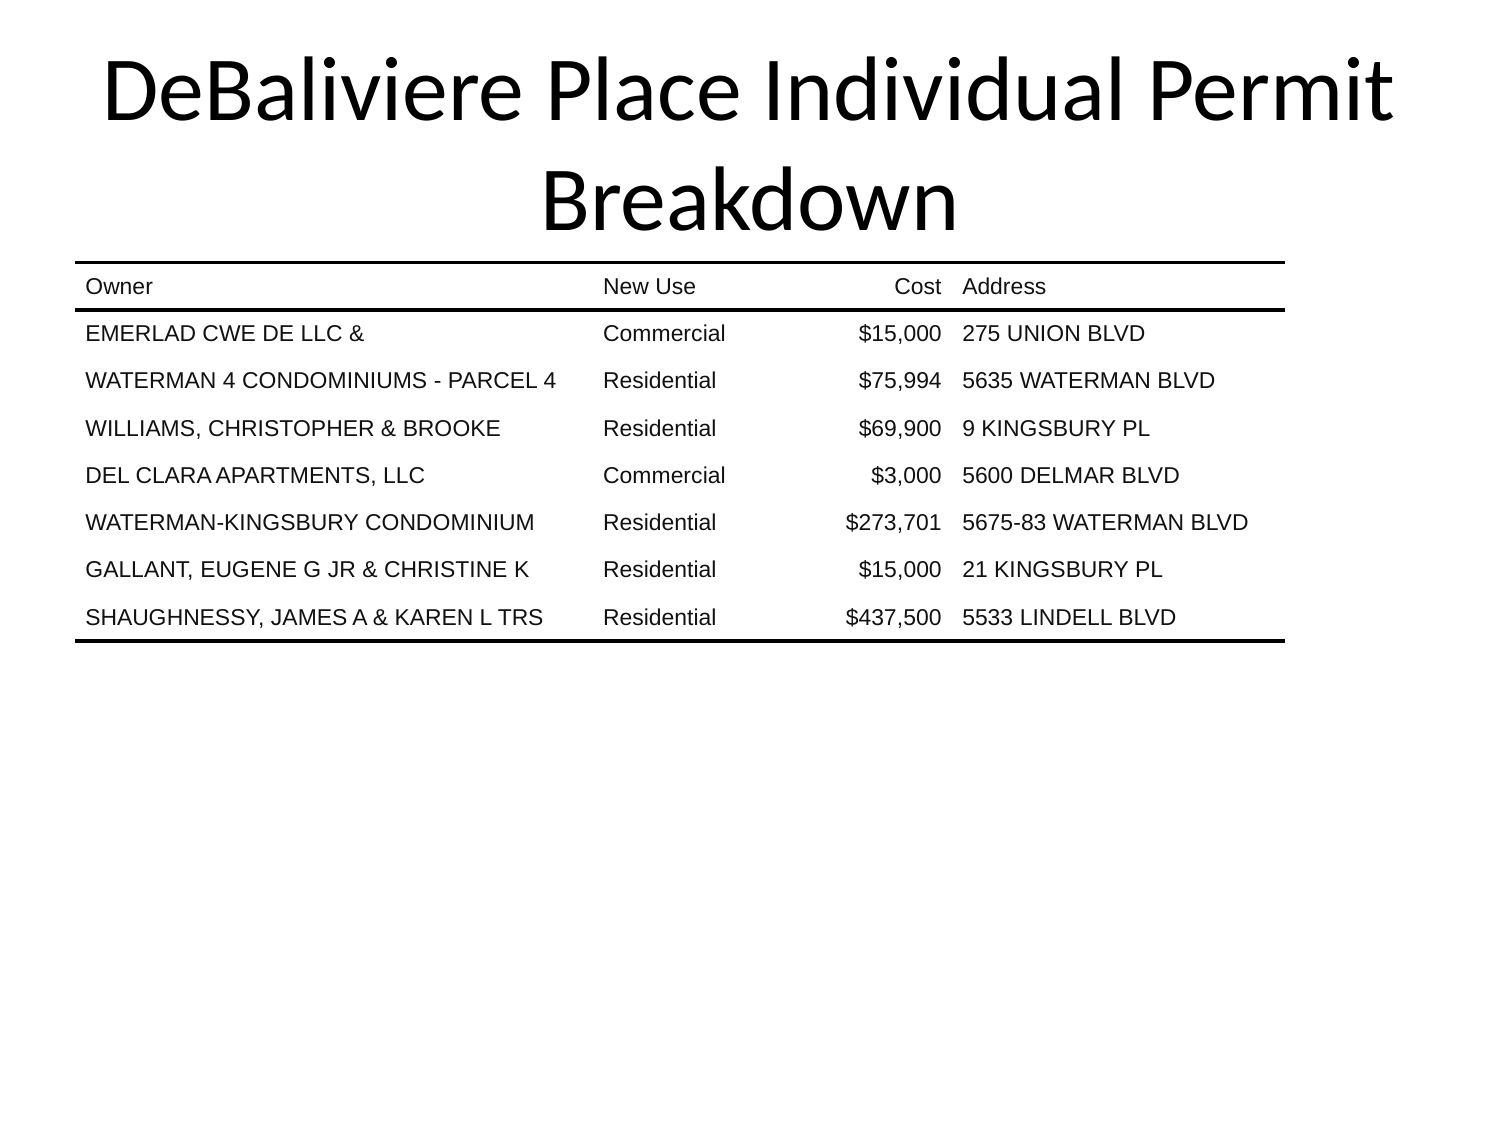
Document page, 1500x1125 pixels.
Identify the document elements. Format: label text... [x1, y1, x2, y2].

table_cell $69,900 [758, 405, 952, 452]
title DeBaliviere Place Individual Permit Breakdown [75, 45, 1425, 233]
table_cell Residential [593, 405, 758, 452]
table_cell SHAUGHNESSY, JAMES A & KAREN L TRS [75, 594, 593, 639]
table_cell 21 KINGSBURY PL [952, 546, 1285, 594]
table_cell 9 KINGSBURY PL [952, 405, 1285, 452]
table_cell $75,994 [758, 357, 952, 405]
table_cell 5635 WATERMAN BLVD [952, 357, 1285, 405]
table_cell $15,000 [758, 312, 952, 357]
table_cell Residential [593, 546, 758, 594]
table_cell GALLANT, EUGENE G JR & CHRISTINE K [75, 546, 593, 594]
table_cell WATERMAN-KINGSBURY CONDOMINIUM [75, 499, 593, 546]
table_cell WATERMAN 4 CONDOMINIUMS - PARCEL 4 [75, 357, 593, 405]
table_cell EMERLAD CWE DE LLC & [75, 312, 593, 357]
table_header Address [952, 264, 1285, 308]
table_cell Commercial [593, 452, 758, 499]
table_cell Residential [593, 594, 758, 639]
table_cell 5600 DELMAR BLVD [952, 452, 1285, 499]
table_header Cost [758, 264, 952, 308]
table_cell Residential [593, 357, 758, 405]
table_cell 5675-83 WATERMAN BLVD [952, 499, 1285, 546]
table_cell 5533 LINDELL BLVD [952, 594, 1285, 639]
table_cell Residential [593, 499, 758, 546]
table_cell $3,000 [758, 452, 952, 499]
table_cell WILLIAMS, CHRISTOPHER & BROOKE [75, 405, 593, 452]
table_header Owner [75, 264, 593, 308]
table_cell 275 UNION BLVD [952, 312, 1285, 357]
table_header New Use [593, 264, 758, 308]
table_cell $273,701 [758, 499, 952, 546]
table_cell DEL CLARA APARTMENTS, LLC [75, 452, 593, 499]
table_cell Commercial [593, 312, 758, 357]
table_cell $437,500 [758, 594, 952, 639]
table_cell $15,000 [758, 546, 952, 594]
